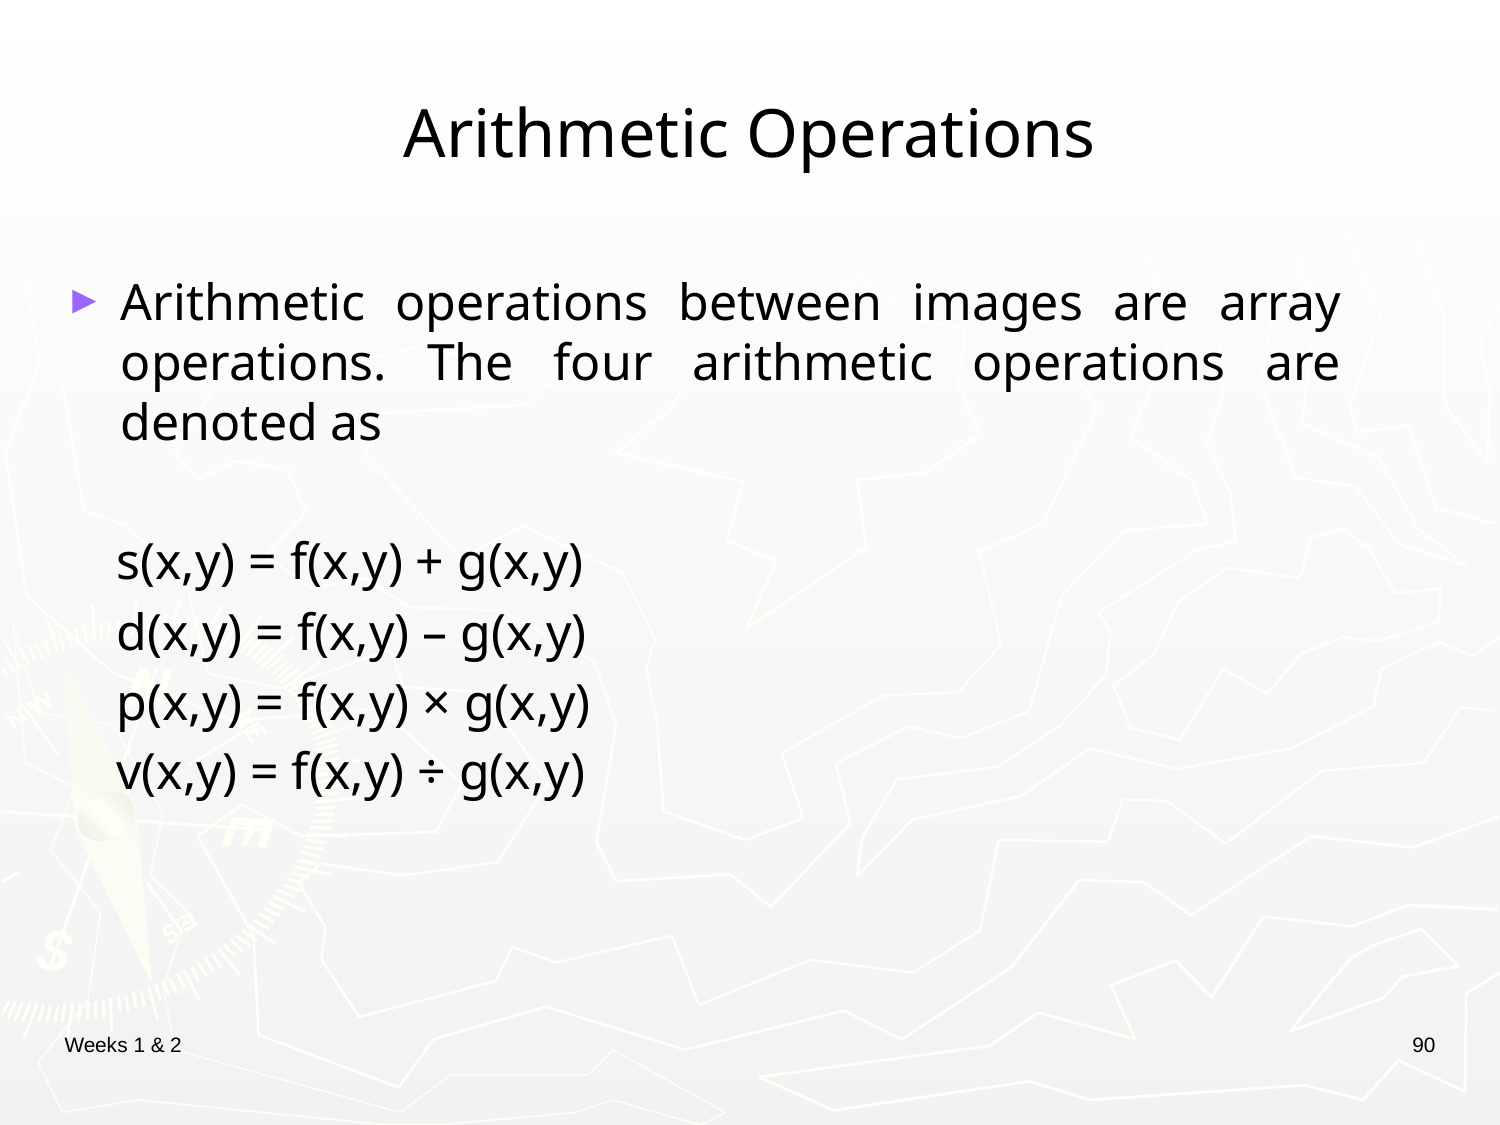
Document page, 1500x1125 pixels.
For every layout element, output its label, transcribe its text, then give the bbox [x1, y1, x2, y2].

title Arithmetic Operations [49, 37, 1451, 226]
slide_number Weeks 1 & 2 [49, 1037, 426, 1103]
slide_number 90 [1074, 1024, 1451, 1103]
list Arithmetic operations between images are array operations. The four arithmetic operations are denoted as s(x,y) = f(x,y) + g(x,y) d(x,y) = f(x,y) – g(x,y) p(x,y) = f(x,y) × g(x,y) v(x,y) = f(x,y) ÷ g(x,y) [49, 262, 1357, 1037]
